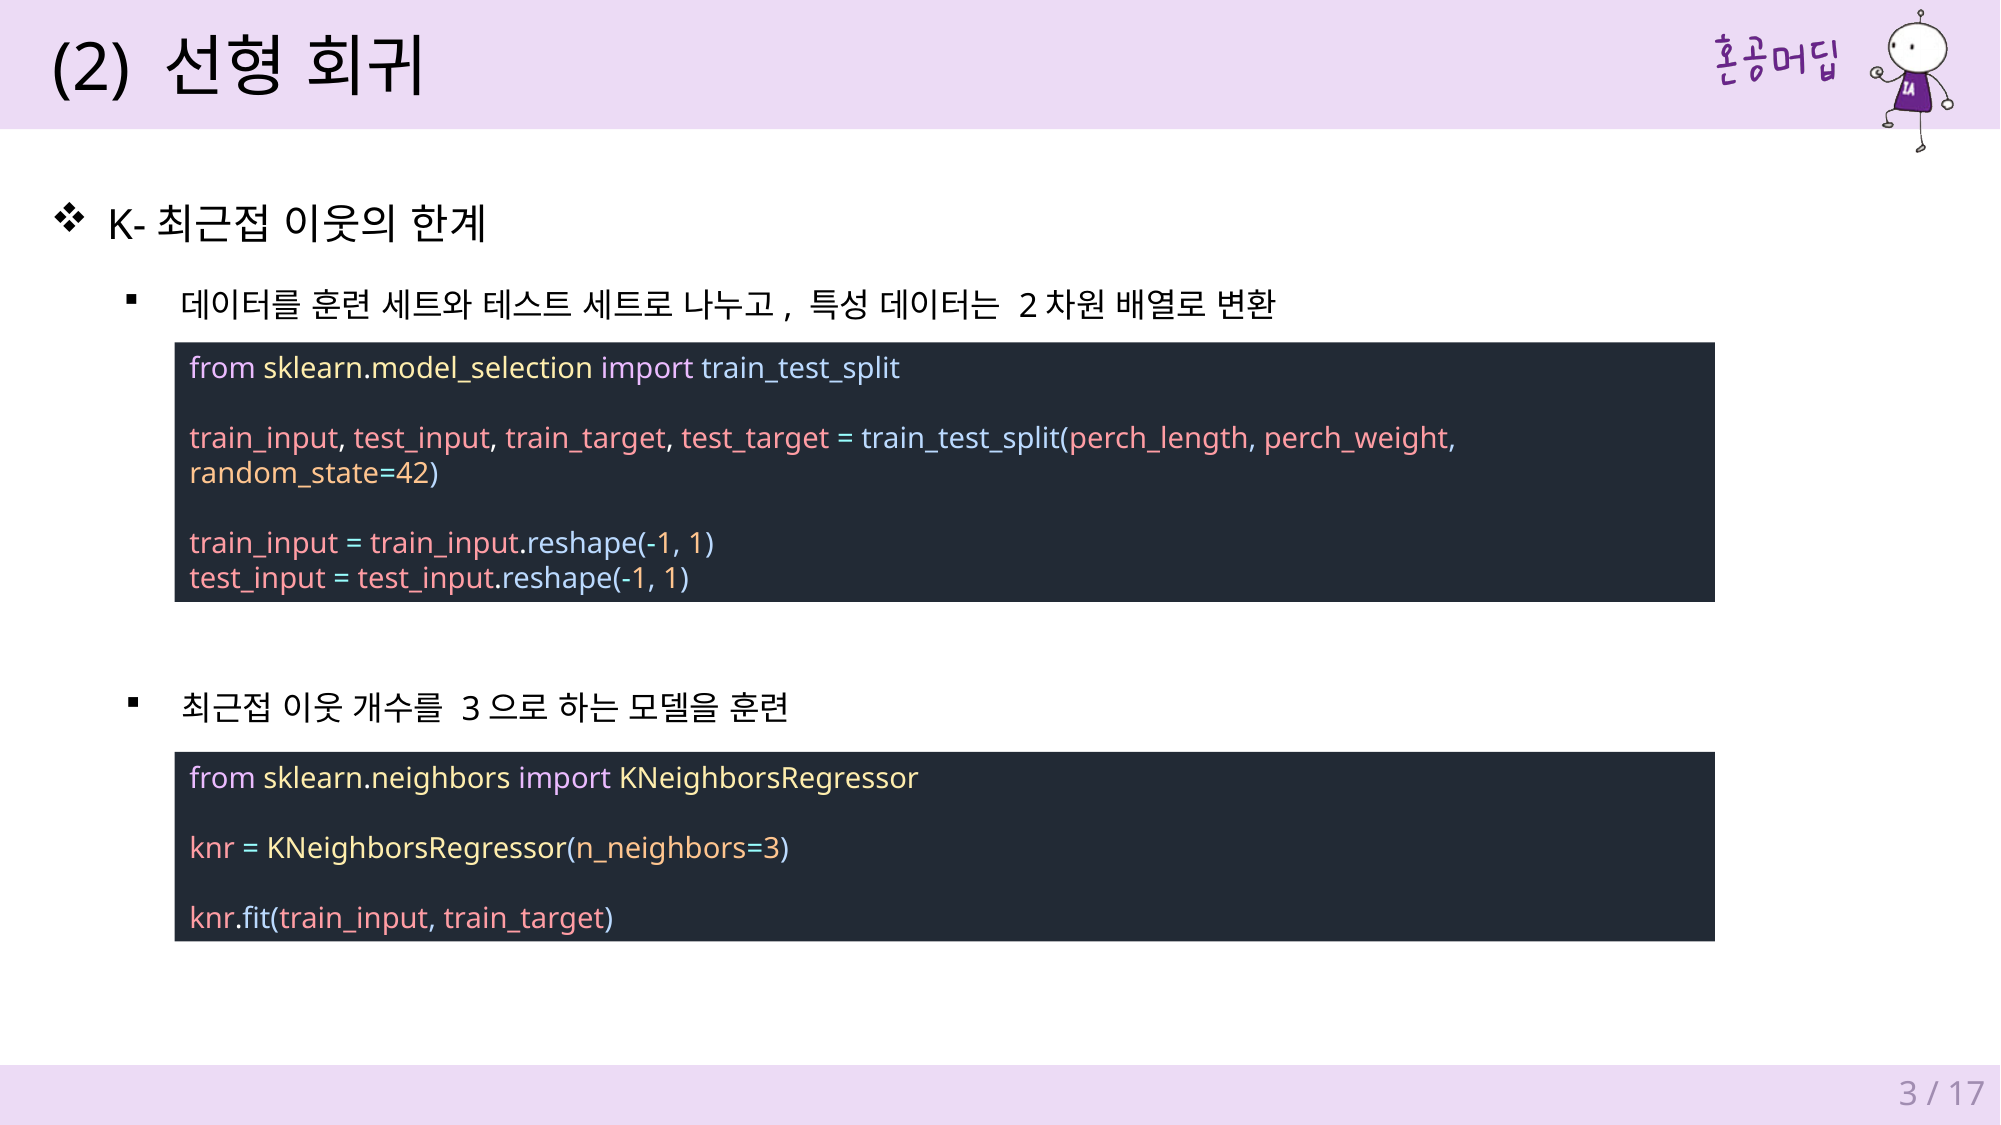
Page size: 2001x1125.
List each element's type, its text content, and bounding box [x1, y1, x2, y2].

text_box 최근접 이웃 개수를 3으로 하는 모델을 훈련 [110, 659, 806, 735]
picture [1868, 7, 1956, 155]
text_box 데이터를 훈련 세트와 테스트 세트로 나누고, 특성 데이터는 2차원 배열로 변환 [109, 256, 1293, 332]
text_box (2) 선형 회귀 [37, 16, 444, 112]
text_box K-최근접 이웃의 한계 [36, 165, 503, 255]
text_box from sklearn.neighbors import KNeighborsRegressor knr = KNeighborsRegressor(n_neighbors=3) knr.fit(train_input, train_target) [174, 751, 1715, 942]
text_box from sklearn.model_selection import train_test_split train_input, test_input, train_target, test_target = train_test_split(perch_length, perch_weight, random_state=42) train_input = train_input.reshape(-1, 1) test_input = test_input.reshape(-1, 1) [174, 342, 1715, 602]
picture [1710, 0, 1841, 130]
slide_number 3 / 17 [1550, 1065, 2000, 1125]
